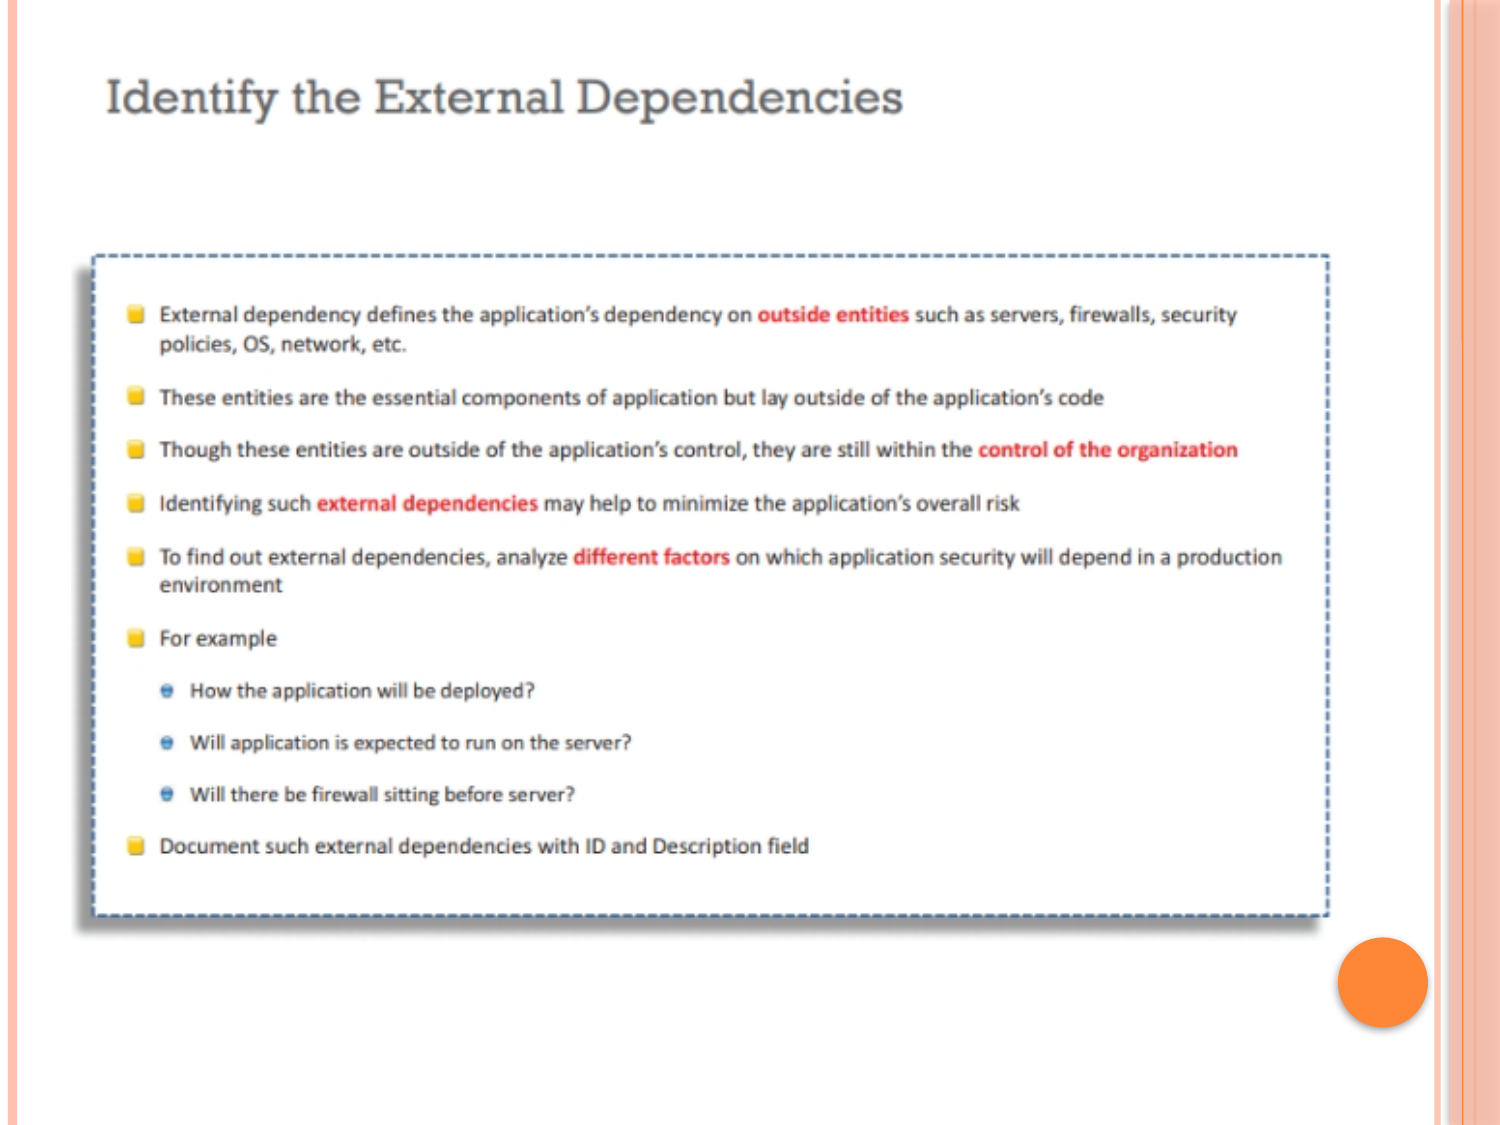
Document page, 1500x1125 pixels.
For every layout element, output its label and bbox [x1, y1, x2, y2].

picture [87, 53, 914, 138]
picture [70, 231, 1345, 941]
